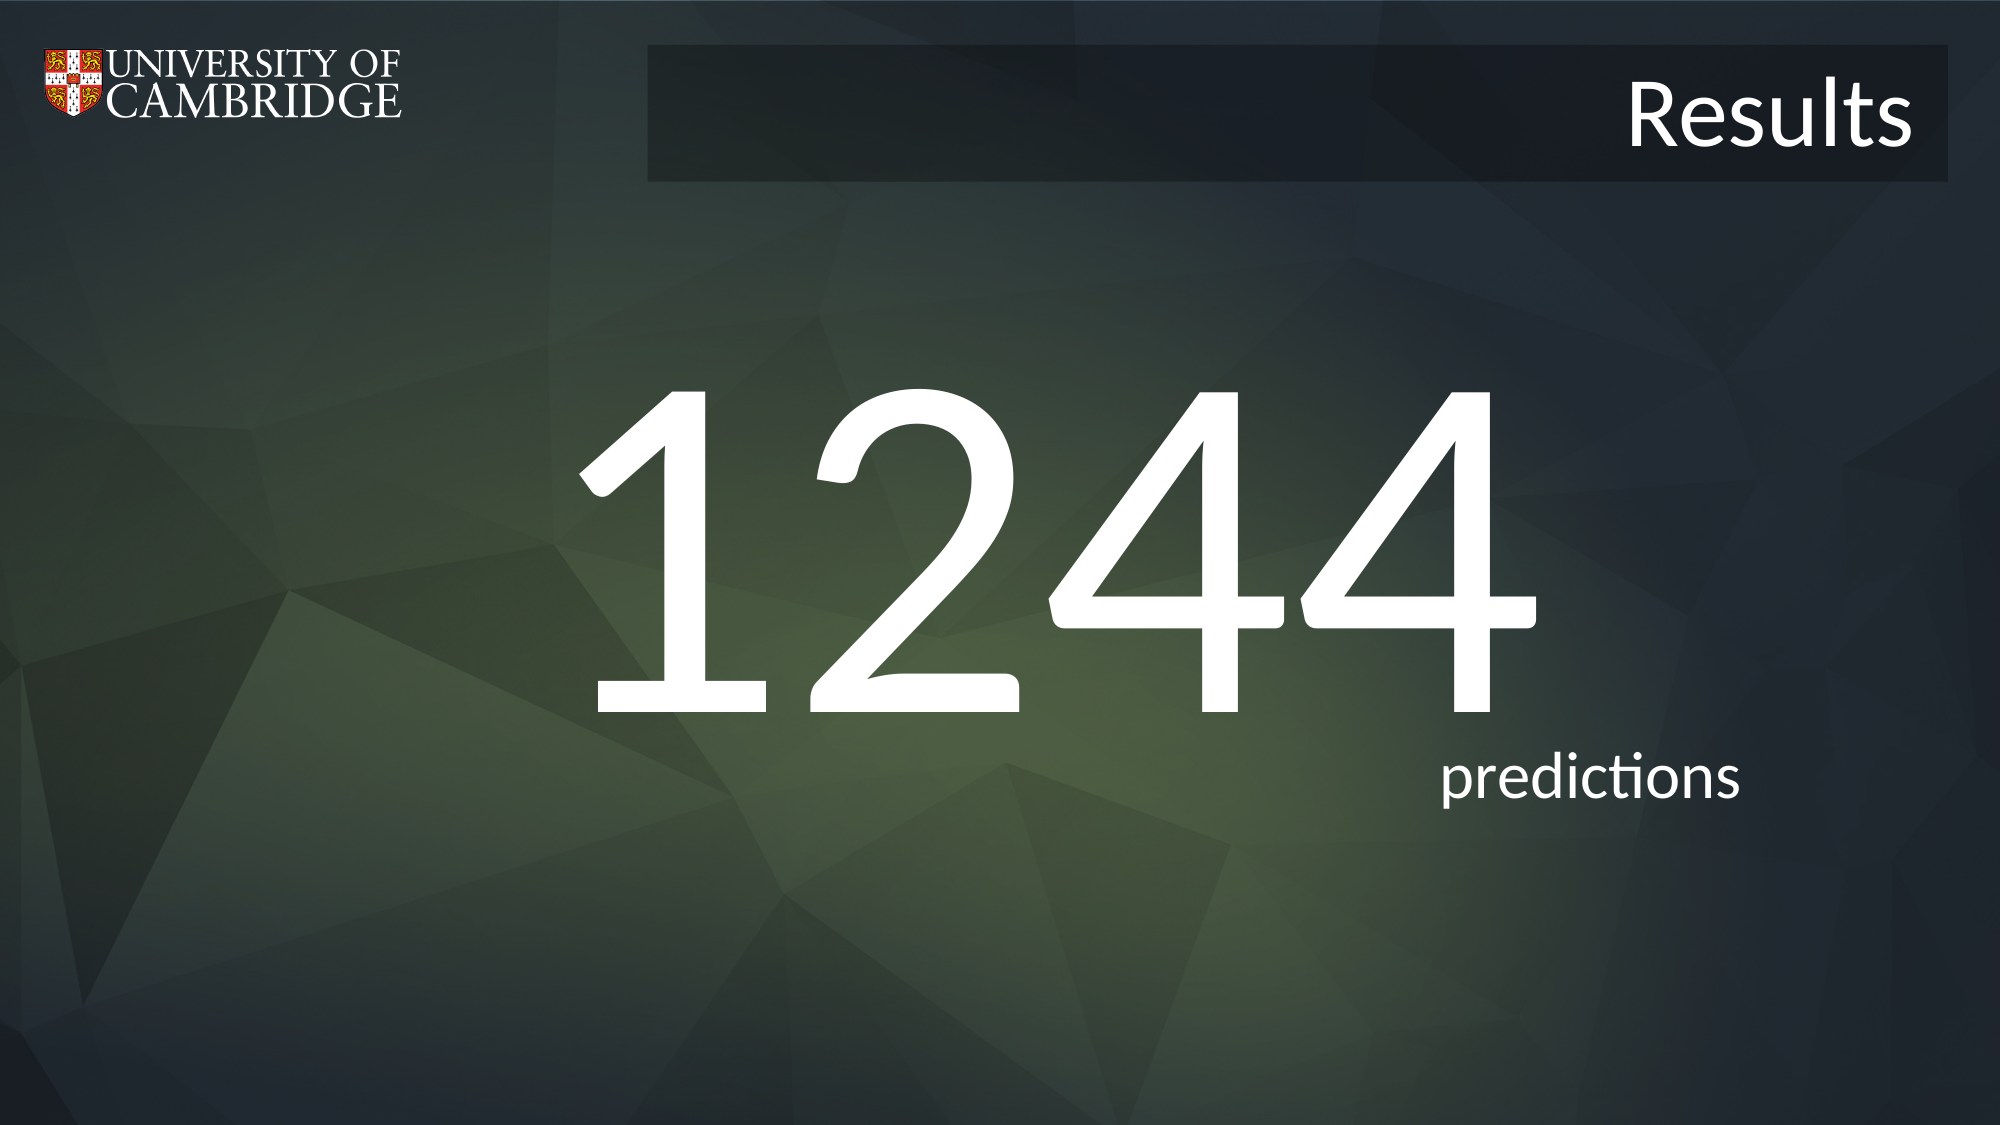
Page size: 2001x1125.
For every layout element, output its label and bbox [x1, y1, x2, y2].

list [0, 0, 2000, 1125]
picture [44, 44, 402, 128]
